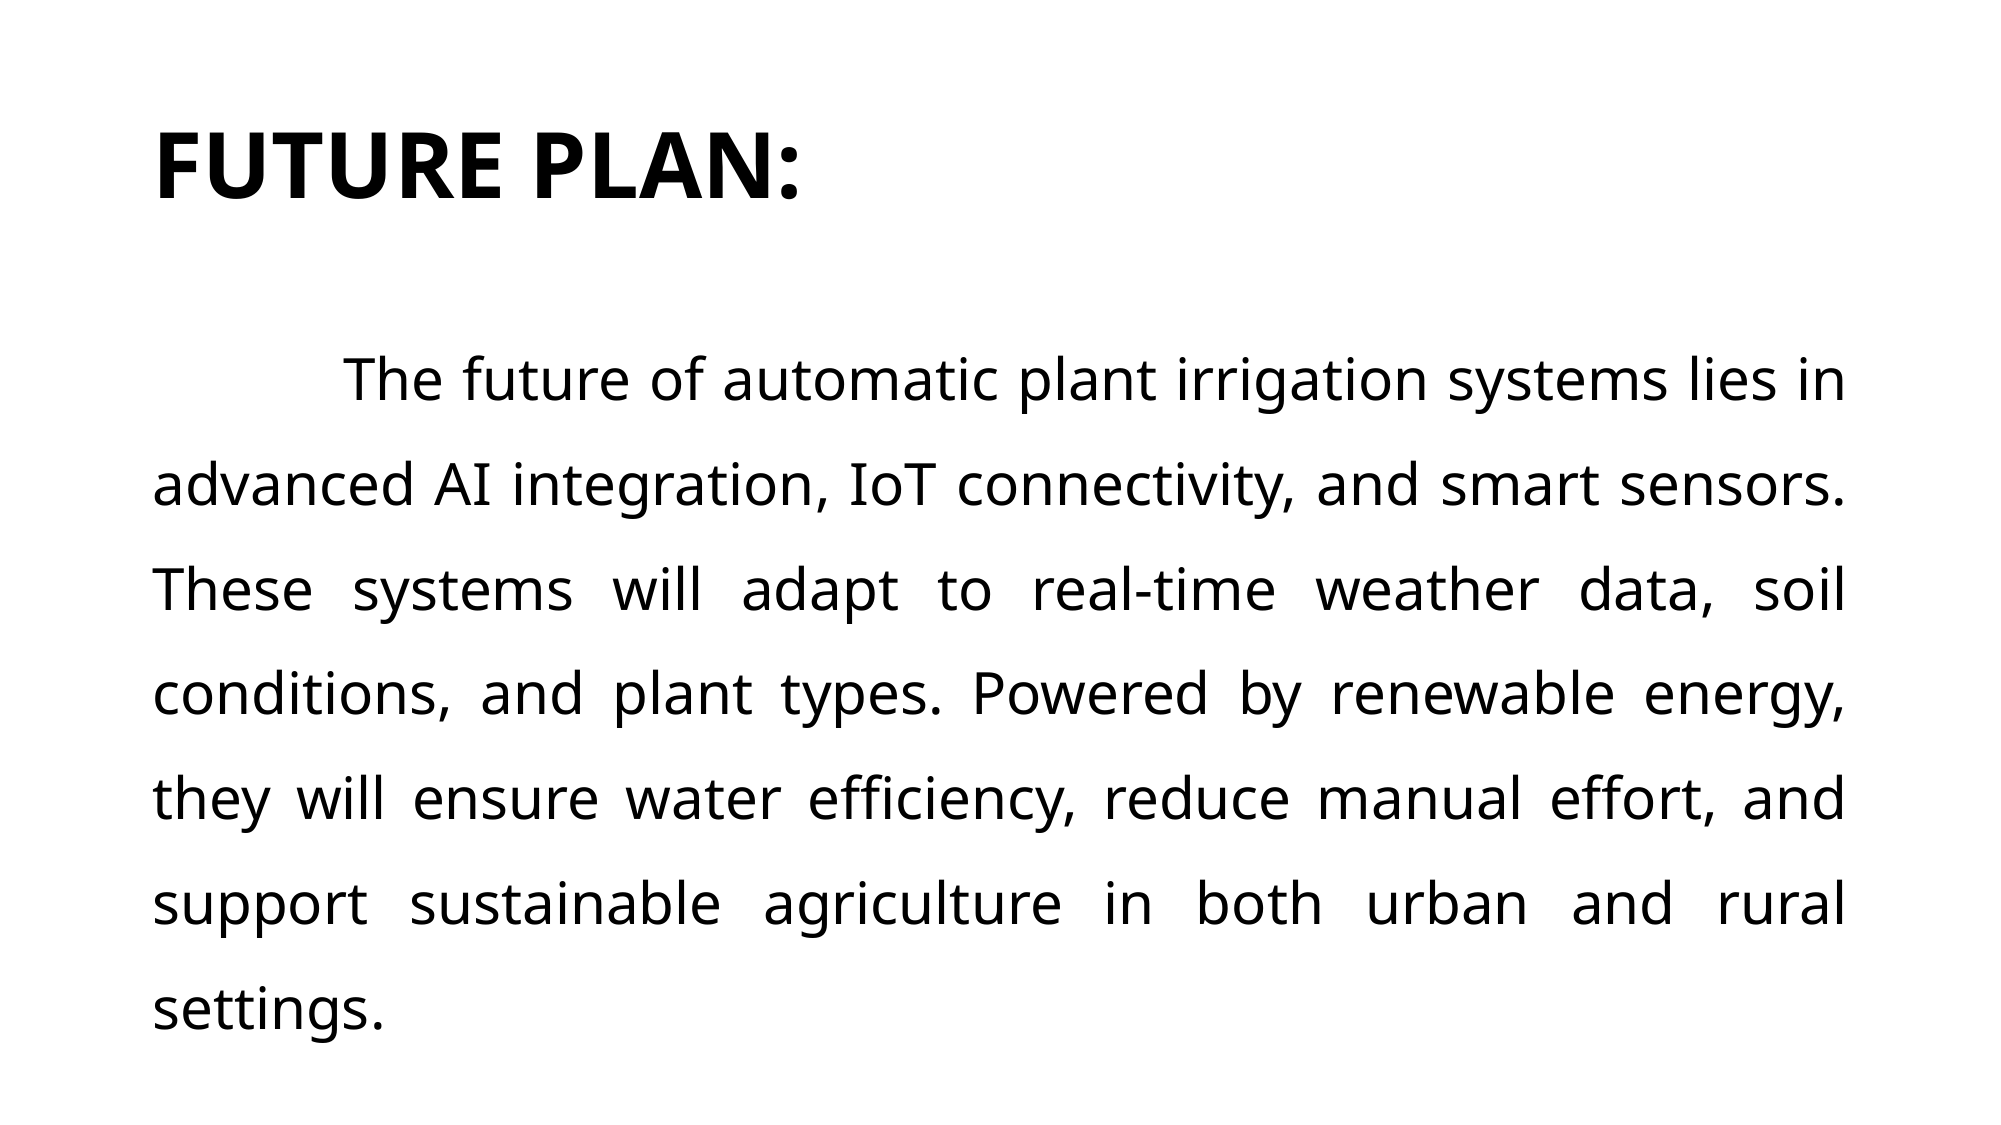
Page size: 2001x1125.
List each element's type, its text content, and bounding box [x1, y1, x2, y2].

list The future of automatic plant irrigation systems lies in advanced AI integration, IoT connectivity, and smart sensors. These systems will adapt to real-time weather data, soil conditions, and plant types. Powered by renewable energy, they will ensure water efficiency, reduce manual effort, and support sustainable agriculture in both urban and rural settings. [137, 299, 1863, 1014]
title FUTURE PLAN: [137, 59, 1863, 278]
